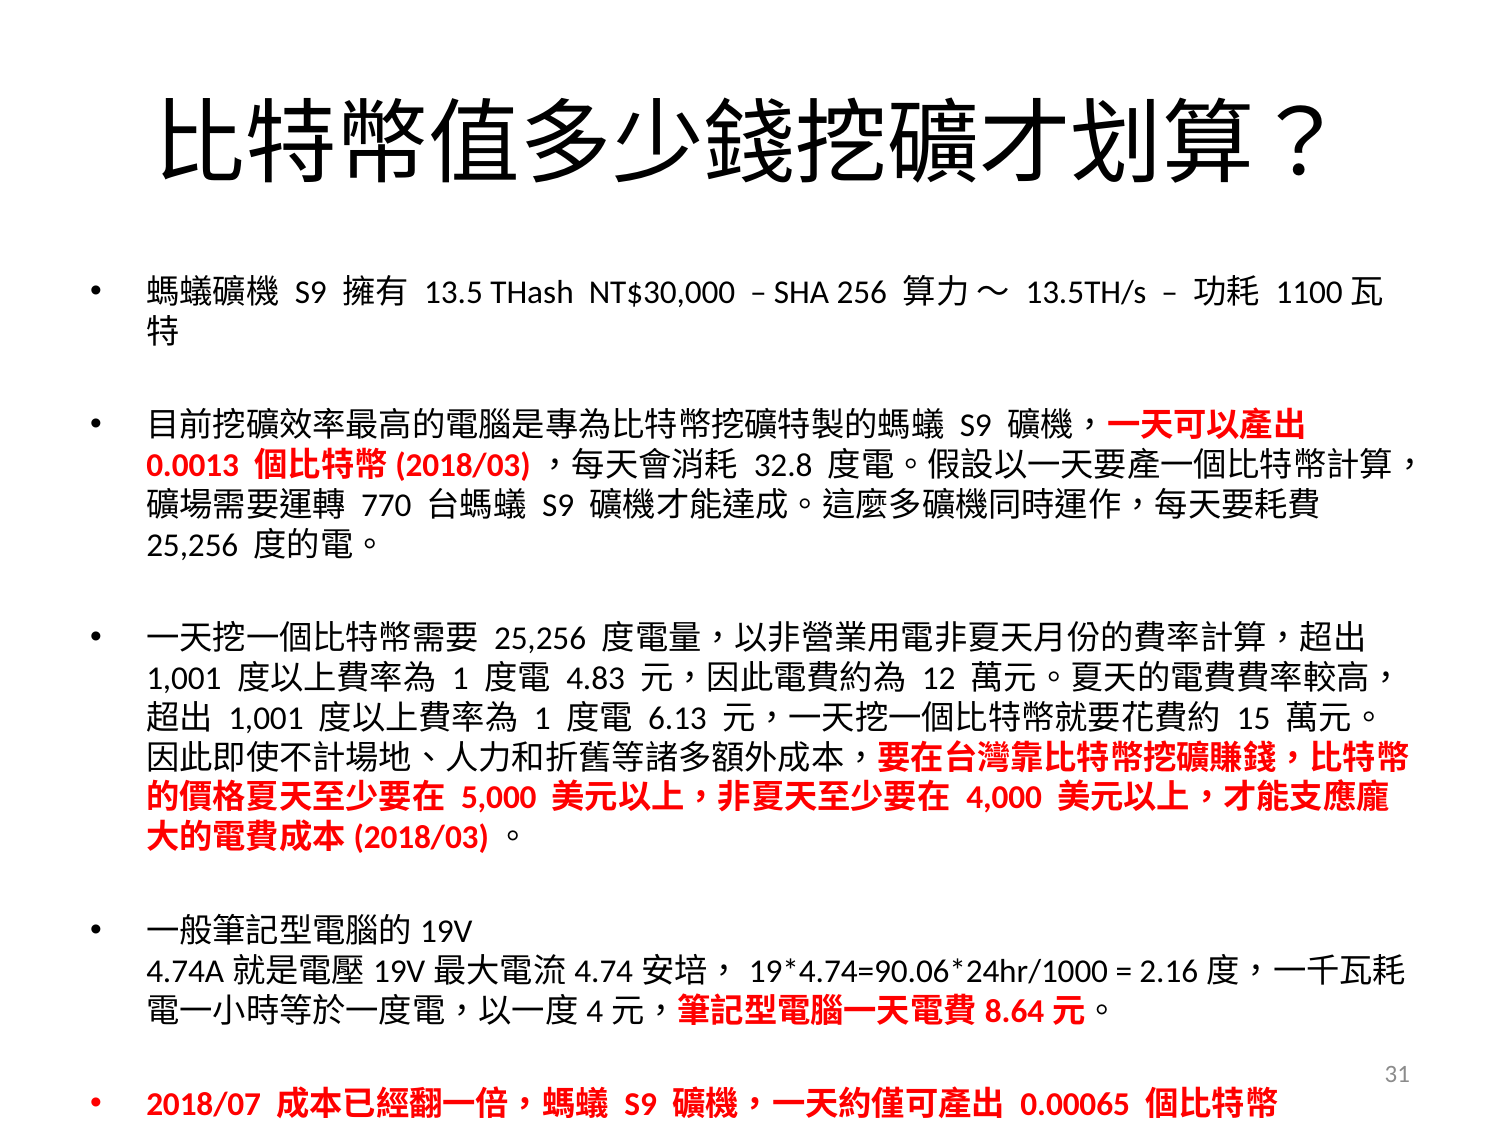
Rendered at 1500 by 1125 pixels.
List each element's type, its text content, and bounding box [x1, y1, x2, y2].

list 螞蟻礦機 S9 擁有 13.5 THash NT$30,000 – SHA 256 算力 ～ 13.5TH/s – 功耗 1100瓦特 目前挖礦效率最高的電腦是專為比特幣挖礦特製的螞蟻 S9 礦機，一天可以產出 0.0013 個比特幣(2018/03)，每天會消耗 32.8 度電。假設以一天要產一個比特幣計算，礦場需要運轉 770 台螞蟻 S9 礦機才能達成。這麼多礦機同時運作，每天要耗費 25,256 度的電。 一天挖一個比特幣需要 25,256 度電量，以非營業用電非夏天月份的費率計算，超出 1,001 度以上費率為 1 度電 4.83 元，因此電費約為 12 萬元。夏天的電費費率較高，超出 1,001 度以上費率為 1 度電 6.13 元，一天挖一個比特幣就要花費約 15 萬元。因此即使不計場地、人力和折舊等諸多額外成本，要在台灣靠比特幣挖礦賺錢，比特幣的價格夏天至少要在 5,000 美元以上，非夏天至少要在 4,000 美元以上，才能支應龐大的電費成本(2018/03)。 一般筆記型電腦的19V 4.74A就是電壓19V最大電流4.74安培，19*4.74=90.06*24hr/1000 = 2.16度，一千瓦耗電一小時等於一度電，以一度4元，筆記型電腦一天電費8.64元。 2018/07 成本已經翻一倍，螞蟻 S9 礦機，一天約僅可產出 0.00065 個比特幣 [75, 262, 1425, 894]
title 比特幣值多少錢挖礦才划算？ [75, 45, 1425, 233]
slide_number 31 [1074, 1042, 1425, 1103]
